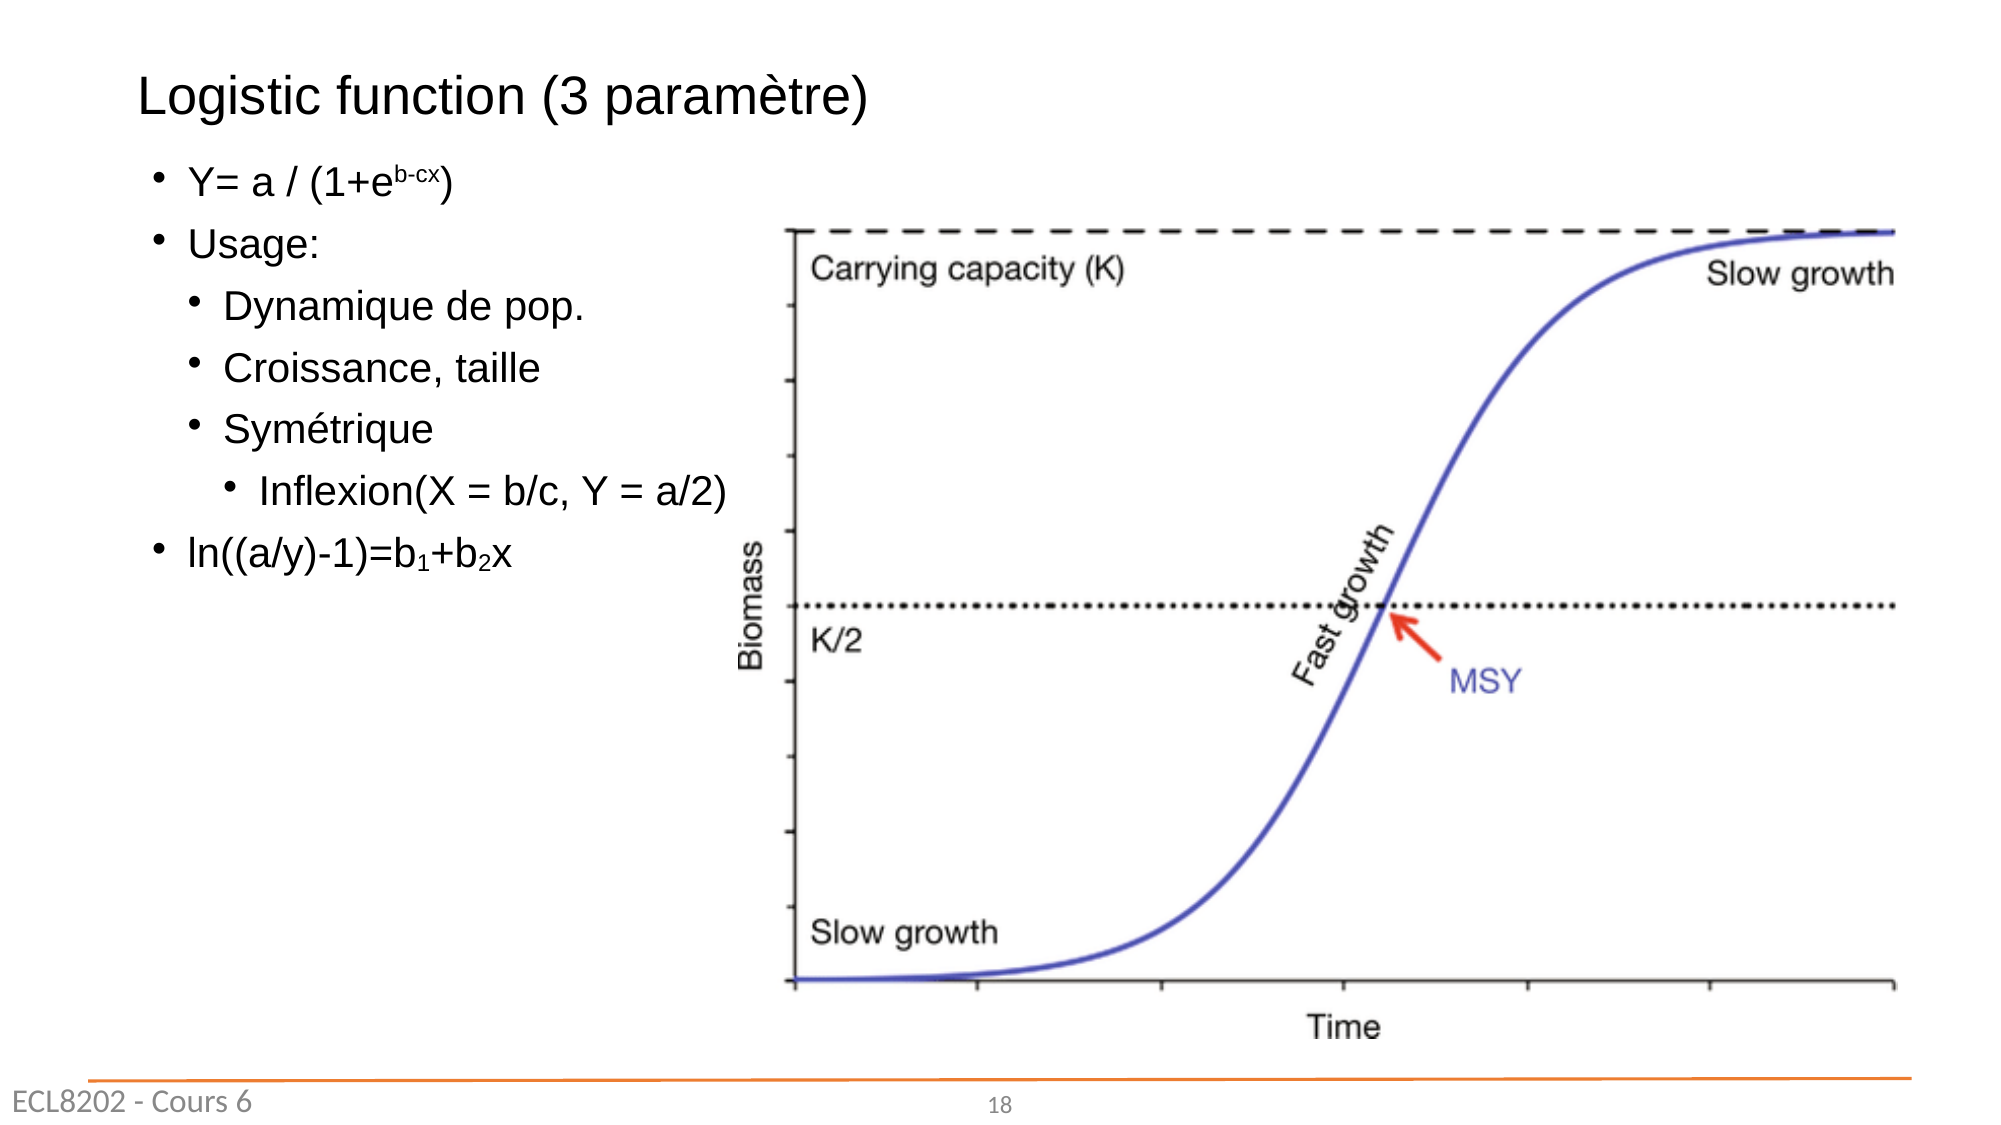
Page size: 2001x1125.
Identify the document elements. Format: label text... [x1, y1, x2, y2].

text_box Y= a / (1+eb-cx) Usage: Dynamique de pop. Croissance, taille Symétrique Inflexion(X = b/c, Y = a/2) ln((a/y)-1)=b1+b2x [137, 147, 1093, 1125]
picture [737, 227, 1898, 1039]
title Logistic function (3 paramètre) [137, 59, 1863, 177]
slide_number 18 [1093, 1065, 1225, 1125]
text_box [1469, 1059, 2000, 1125]
text_box ECL8202 - Cours 6 [0, 1059, 137, 1125]
